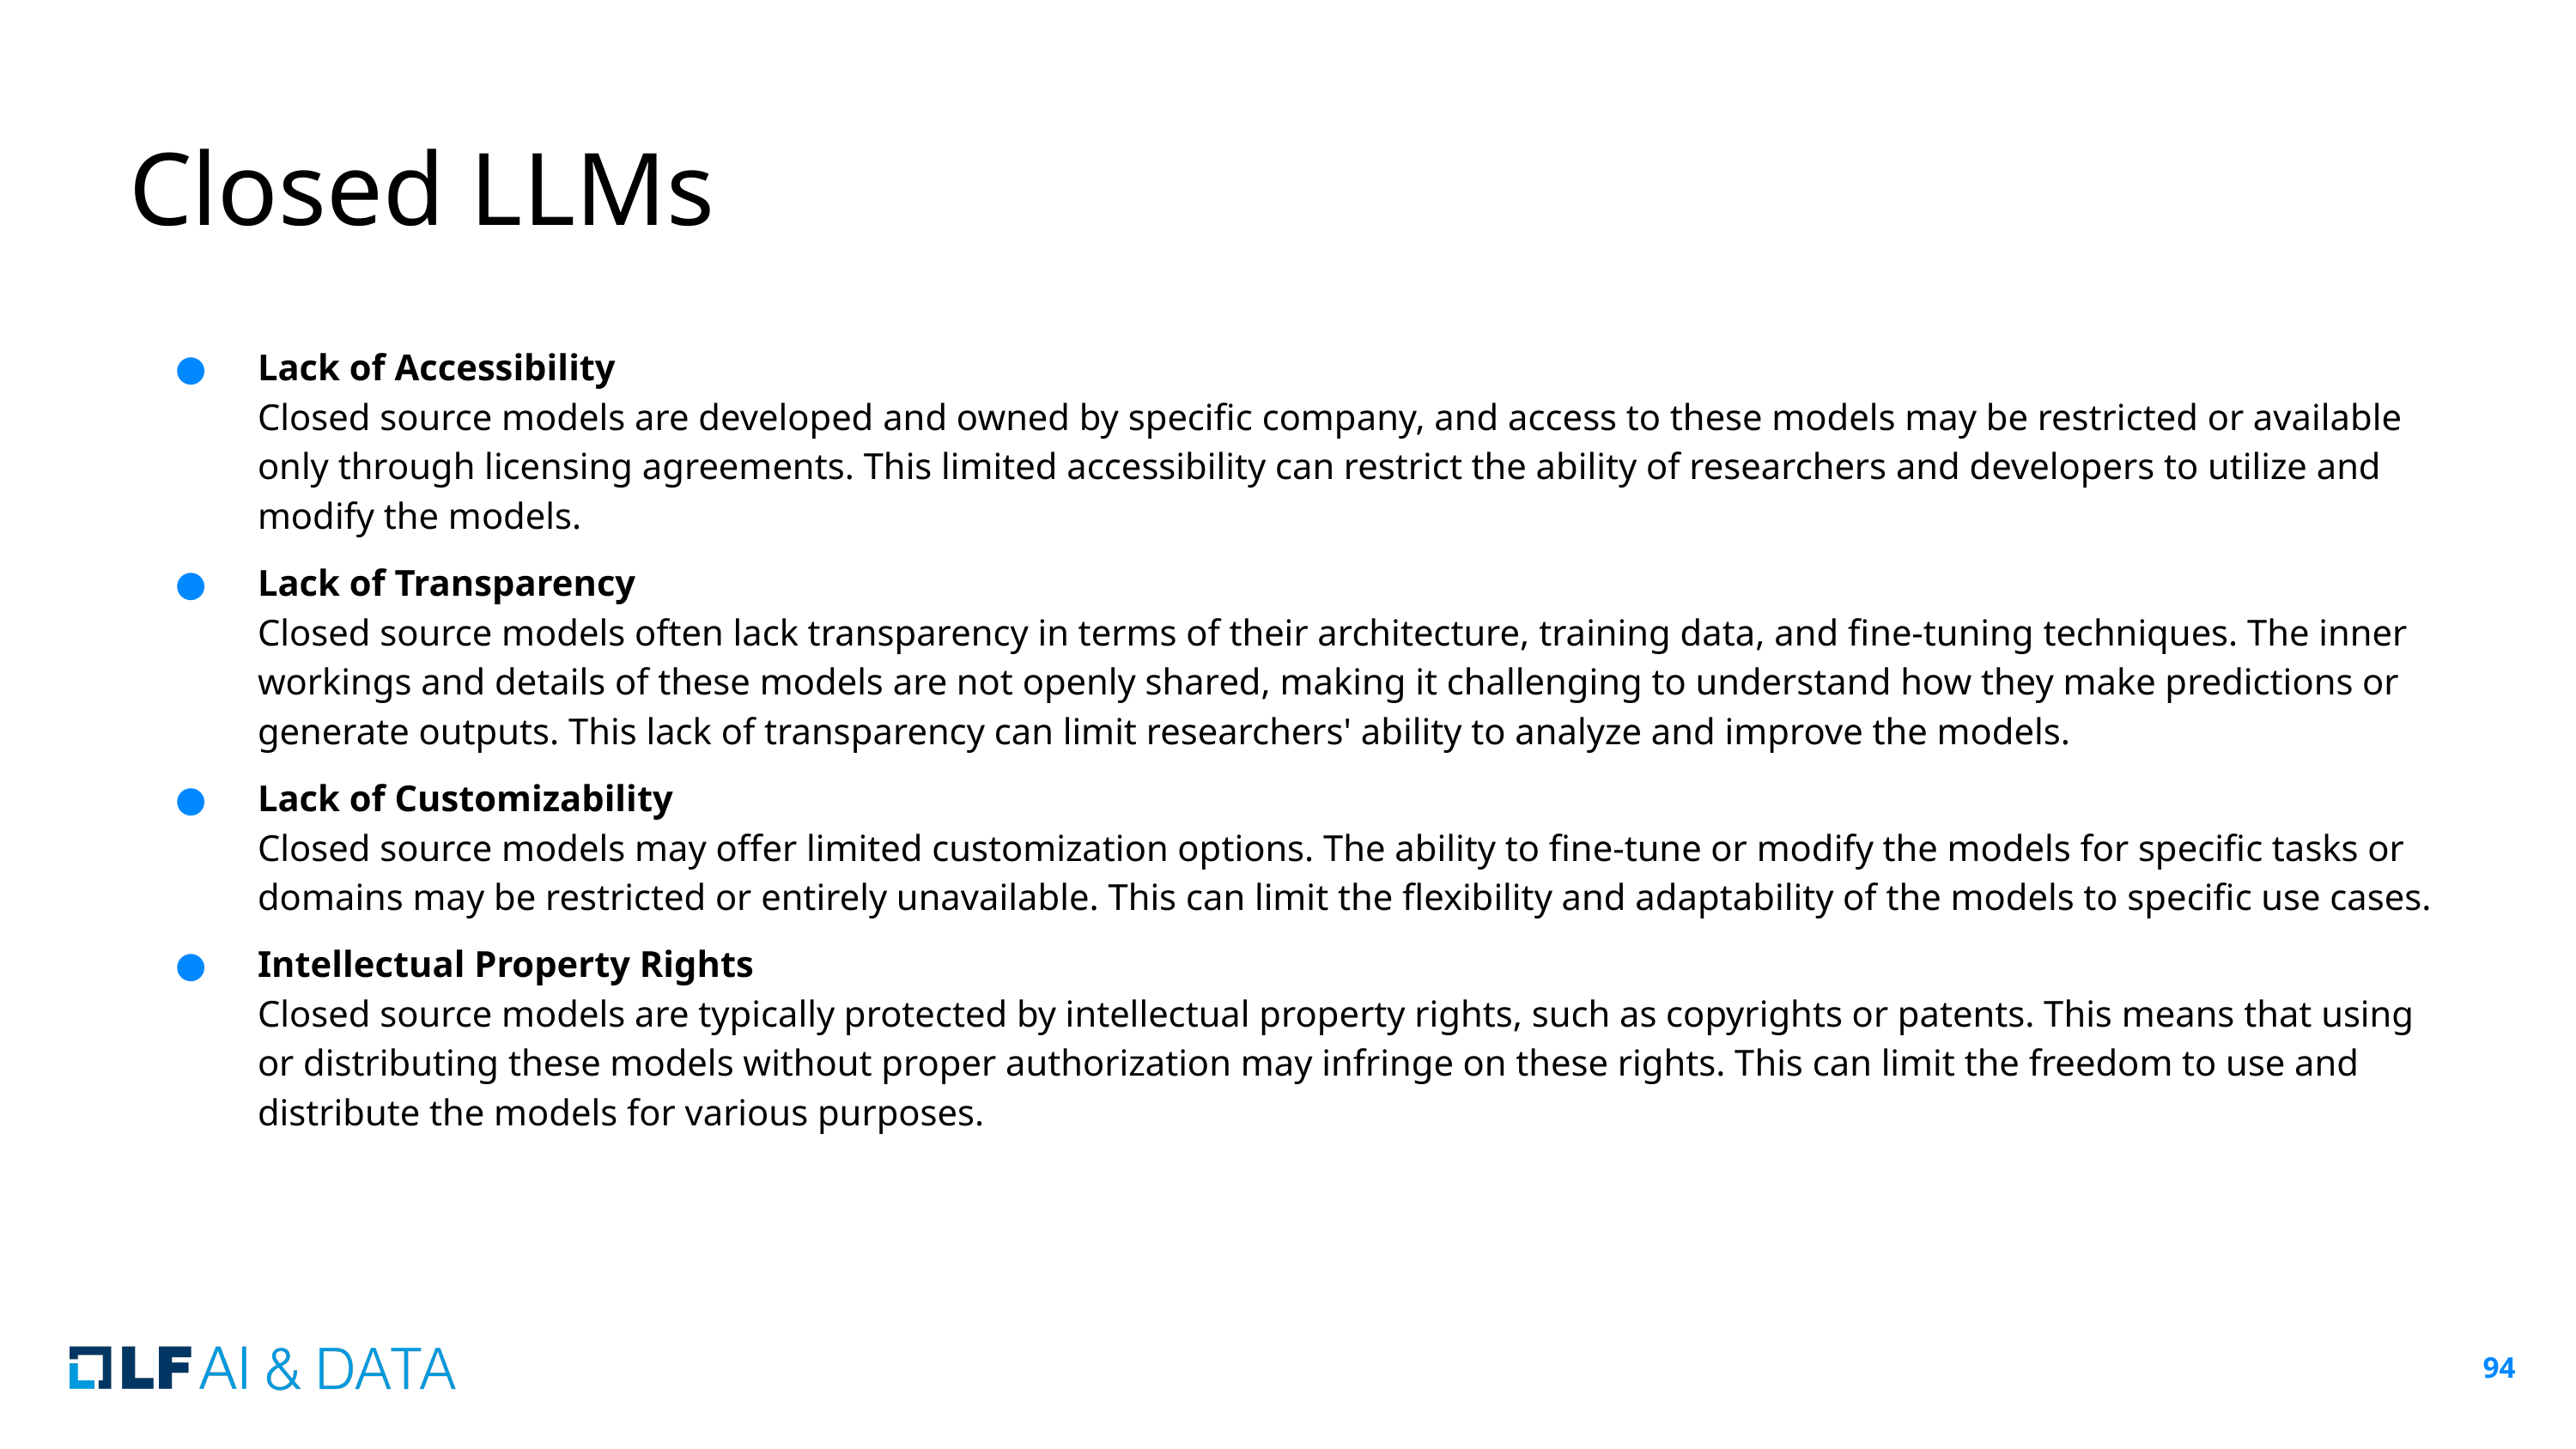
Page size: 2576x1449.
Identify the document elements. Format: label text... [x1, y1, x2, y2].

list Lack of Accessibility Closed source models are developed and owned by specific company, and access to these models may be restricted or available only through licensing agreements. This limited accessibility can restrict the ability of researchers and developers to utilize and modify the models. Lack of Transparency Closed source models often lack transparency in terms of their architecture, training data, and fine-tuning techniques. The inner workings and details of these models are not openly shared, making it challenging to understand how they make predictions or generate outputs. This lack of transparency can limit researchers' ability to analyze and improve the models. Lack of Customizability Closed source models may offer limited customization options. The ability to fine-tune or modify the models for specific tasks or domains may be restricted or entirely unavailable. This can limit the flexibility and adaptability of the models to specific use cases. Intellectual Property Rights Closed source models are typically protected by intellectual property rights, such as copyrights or patents. This means that using or distributing these models without proper authorization may infringe on these rights. This can limit the freedom to use and distribute the models for various purposes. [129, 338, 2447, 1301]
title Closed LLMs [129, 124, 2530, 287]
picture [61, 1341, 461, 1397]
slide_number ‹#› [2386, 1313, 2542, 1425]
